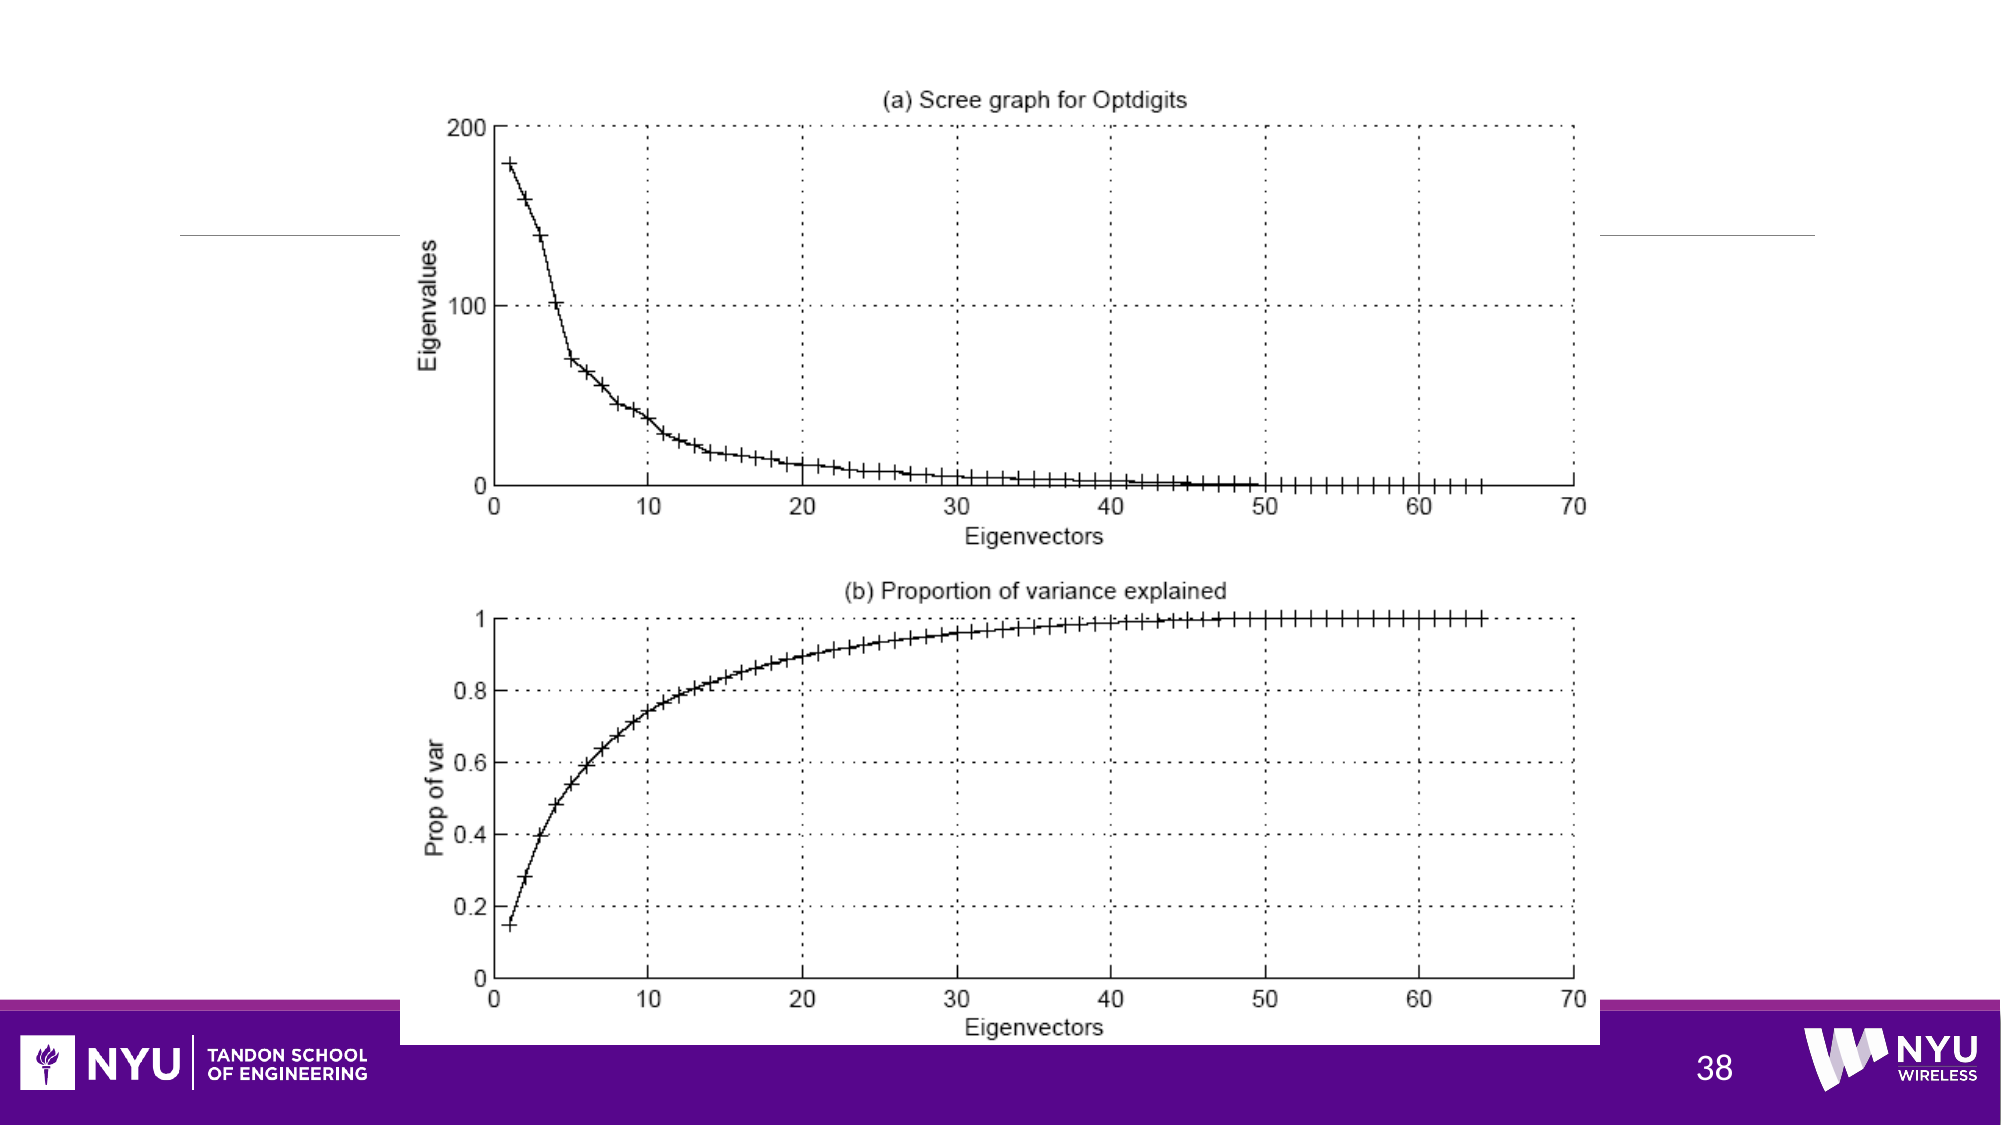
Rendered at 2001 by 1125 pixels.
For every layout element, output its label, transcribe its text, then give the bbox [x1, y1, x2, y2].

picture [400, 79, 1600, 1046]
footer [343, 1042, 1504, 1103]
slide_number 38 [1533, 1035, 1749, 1096]
